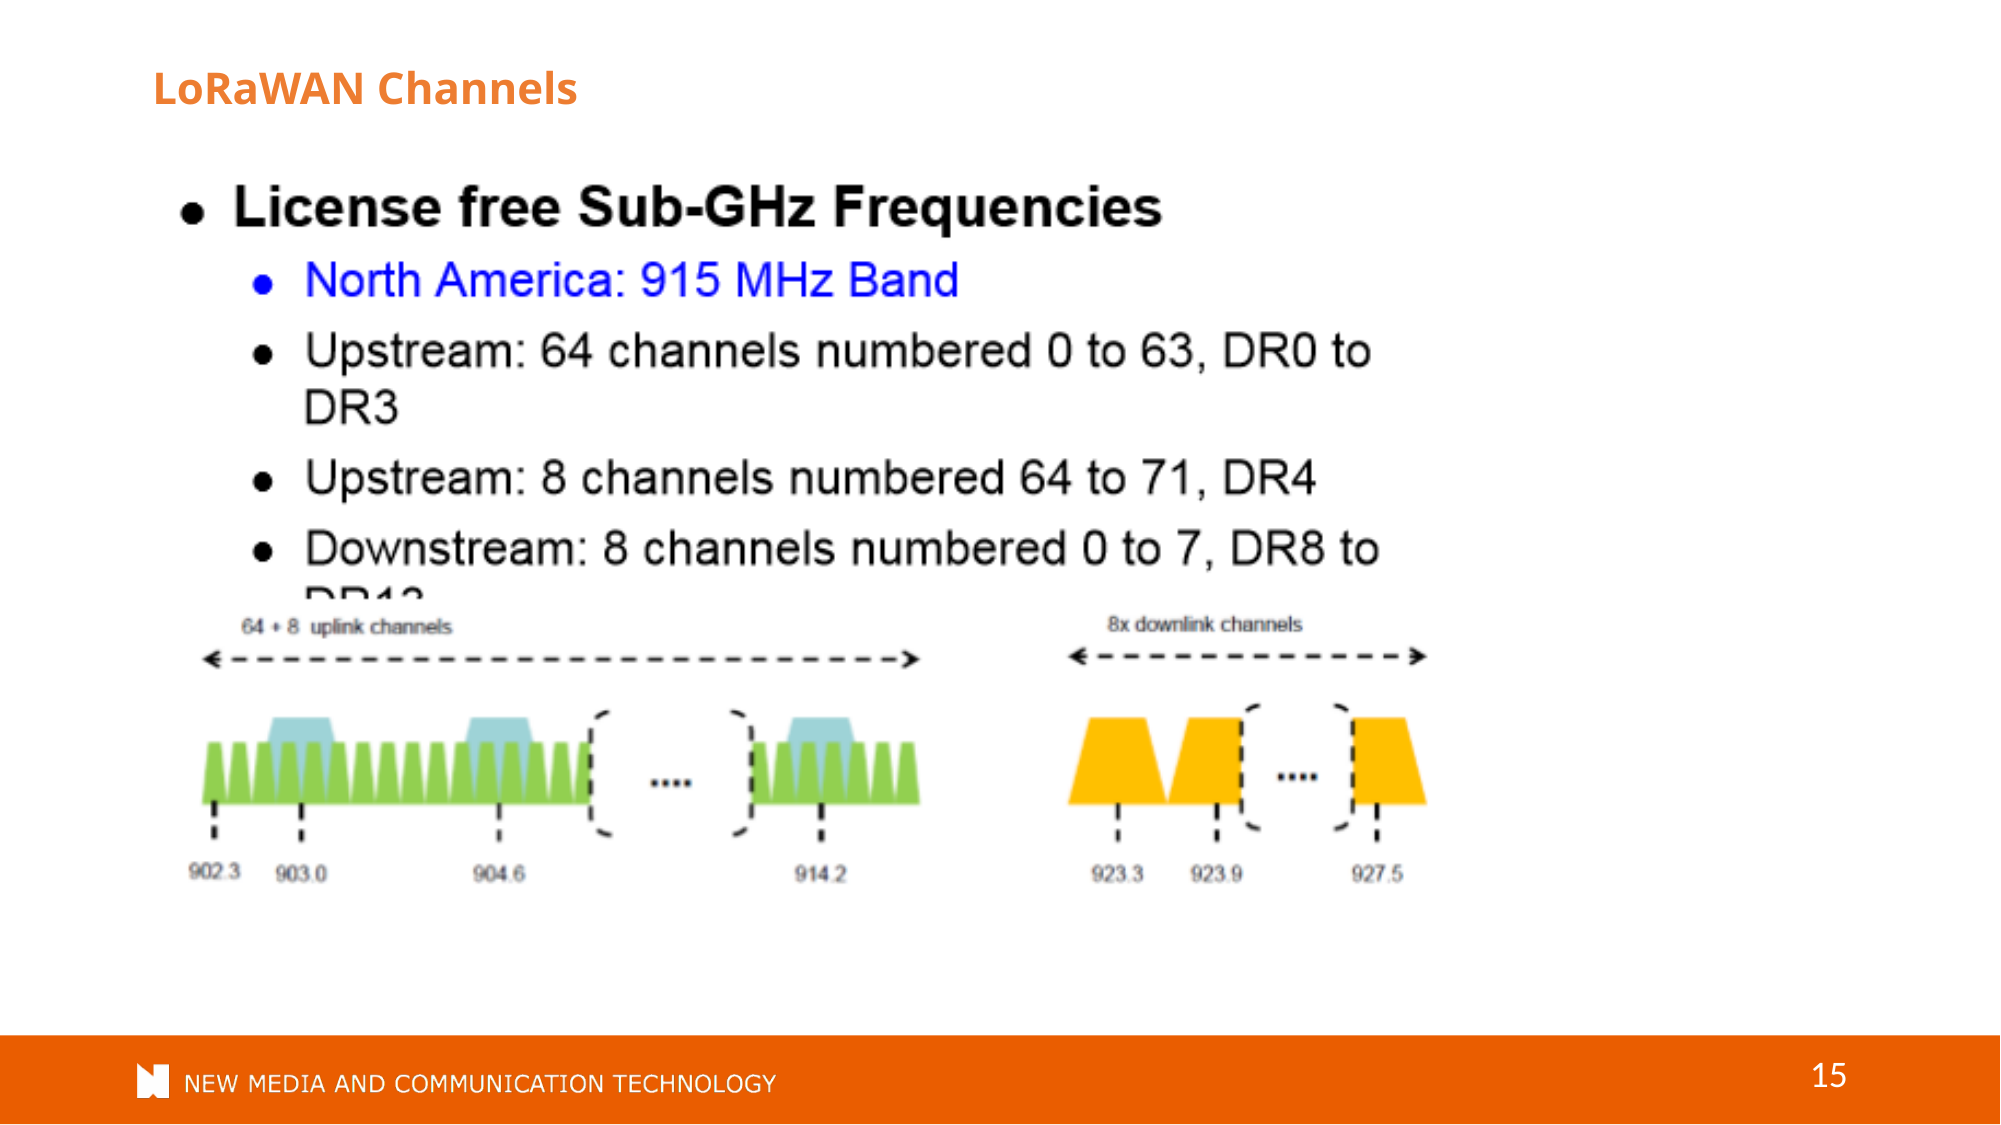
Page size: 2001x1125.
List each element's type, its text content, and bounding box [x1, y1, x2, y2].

picture [137, 168, 1546, 928]
picture [137, 1063, 832, 1103]
slide_number 15 [1412, 1042, 1863, 1103]
title LoRaWAN Channels [137, 59, 1863, 278]
